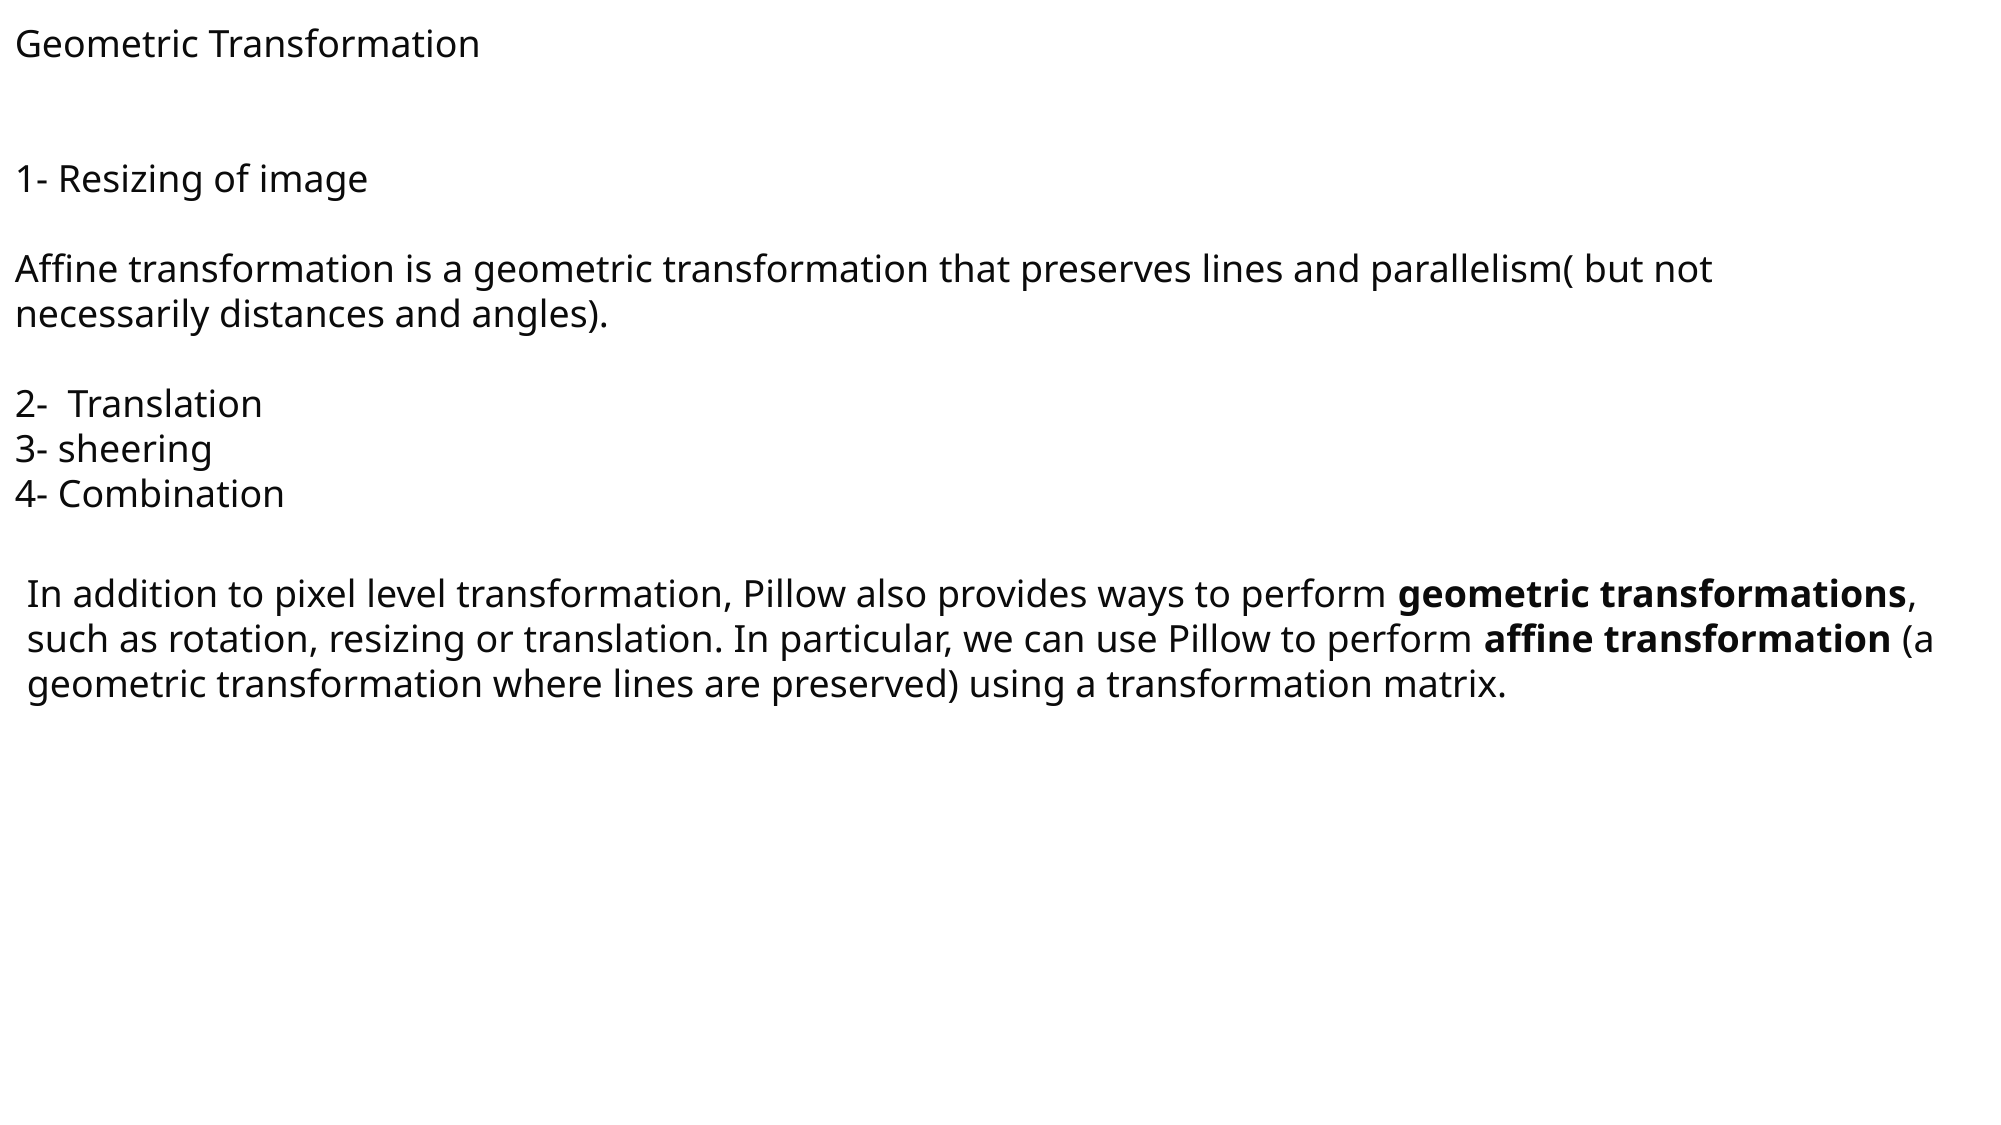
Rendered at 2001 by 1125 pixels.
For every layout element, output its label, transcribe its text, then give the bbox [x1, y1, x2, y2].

text_box Geometric Transformation 1- Resizing of image Affine transformation is a geometric transformation that preserves lines and parallelism( but not necessarily distances and angles). 2- Translation 3- sheering 4- Combination [0, 12, 1918, 612]
text_box In addition to pixel level transformation, Pillow also provides ways to perform geometric transformations, such as rotation, resizing or translation. In particular, we can use Pillow to perform affine transformation (a geometric transformation where lines are preserved) using a transformation matrix. [12, 562, 1988, 713]
